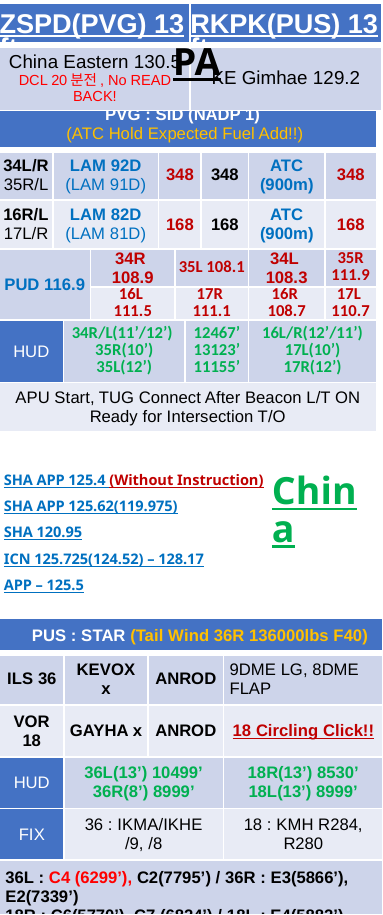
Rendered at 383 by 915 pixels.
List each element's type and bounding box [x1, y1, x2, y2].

table_cell [176, 288, 248, 319]
table_cell [0, 48, 189, 110]
table_cell [0, 250, 90, 319]
table_cell [0, 321, 63, 382]
table_cell [91, 288, 174, 319]
table_header [0, 4, 189, 42]
table_cell [65, 809, 223, 859]
table_cell [249, 288, 324, 319]
table_cell [149, 706, 223, 756]
table_cell [249, 250, 324, 286]
table_cell [191, 48, 381, 110]
table_cell [224, 706, 382, 756]
table_cell [65, 656, 147, 704]
table_cell [149, 656, 223, 704]
table_header [191, 4, 381, 42]
table_cell [0, 706, 63, 756]
table_cell [0, 861, 382, 914]
table_cell [249, 201, 324, 248]
text_box [271, 467, 378, 518]
table_cell [326, 250, 376, 286]
table_cell [54, 201, 158, 248]
table_cell [0, 809, 63, 859]
table_cell [65, 706, 147, 756]
table_cell [326, 201, 376, 248]
text_box [3, 462, 264, 594]
table_cell [0, 201, 52, 248]
text_box [143, 37, 250, 89]
table_cell [249, 153, 324, 199]
table_cell [202, 201, 248, 248]
table_cell [0, 758, 63, 808]
table_cell [176, 250, 248, 286]
table_header [0, 619, 382, 650]
table_cell [159, 153, 200, 199]
table_cell [249, 321, 376, 382]
table_cell [0, 383, 376, 431]
table_cell [224, 809, 382, 859]
table_cell [326, 153, 376, 199]
table_cell [224, 758, 382, 808]
table_cell [186, 321, 248, 382]
table_cell [0, 656, 63, 704]
table_cell [91, 250, 174, 286]
table_cell [0, 153, 52, 199]
table_cell [65, 758, 223, 808]
table_cell [64, 321, 184, 382]
table_cell [224, 656, 382, 704]
table_cell [54, 153, 158, 199]
table_cell [326, 288, 376, 319]
table_header [0, 111, 376, 147]
table_cell [159, 201, 200, 248]
table_cell [202, 153, 248, 199]
